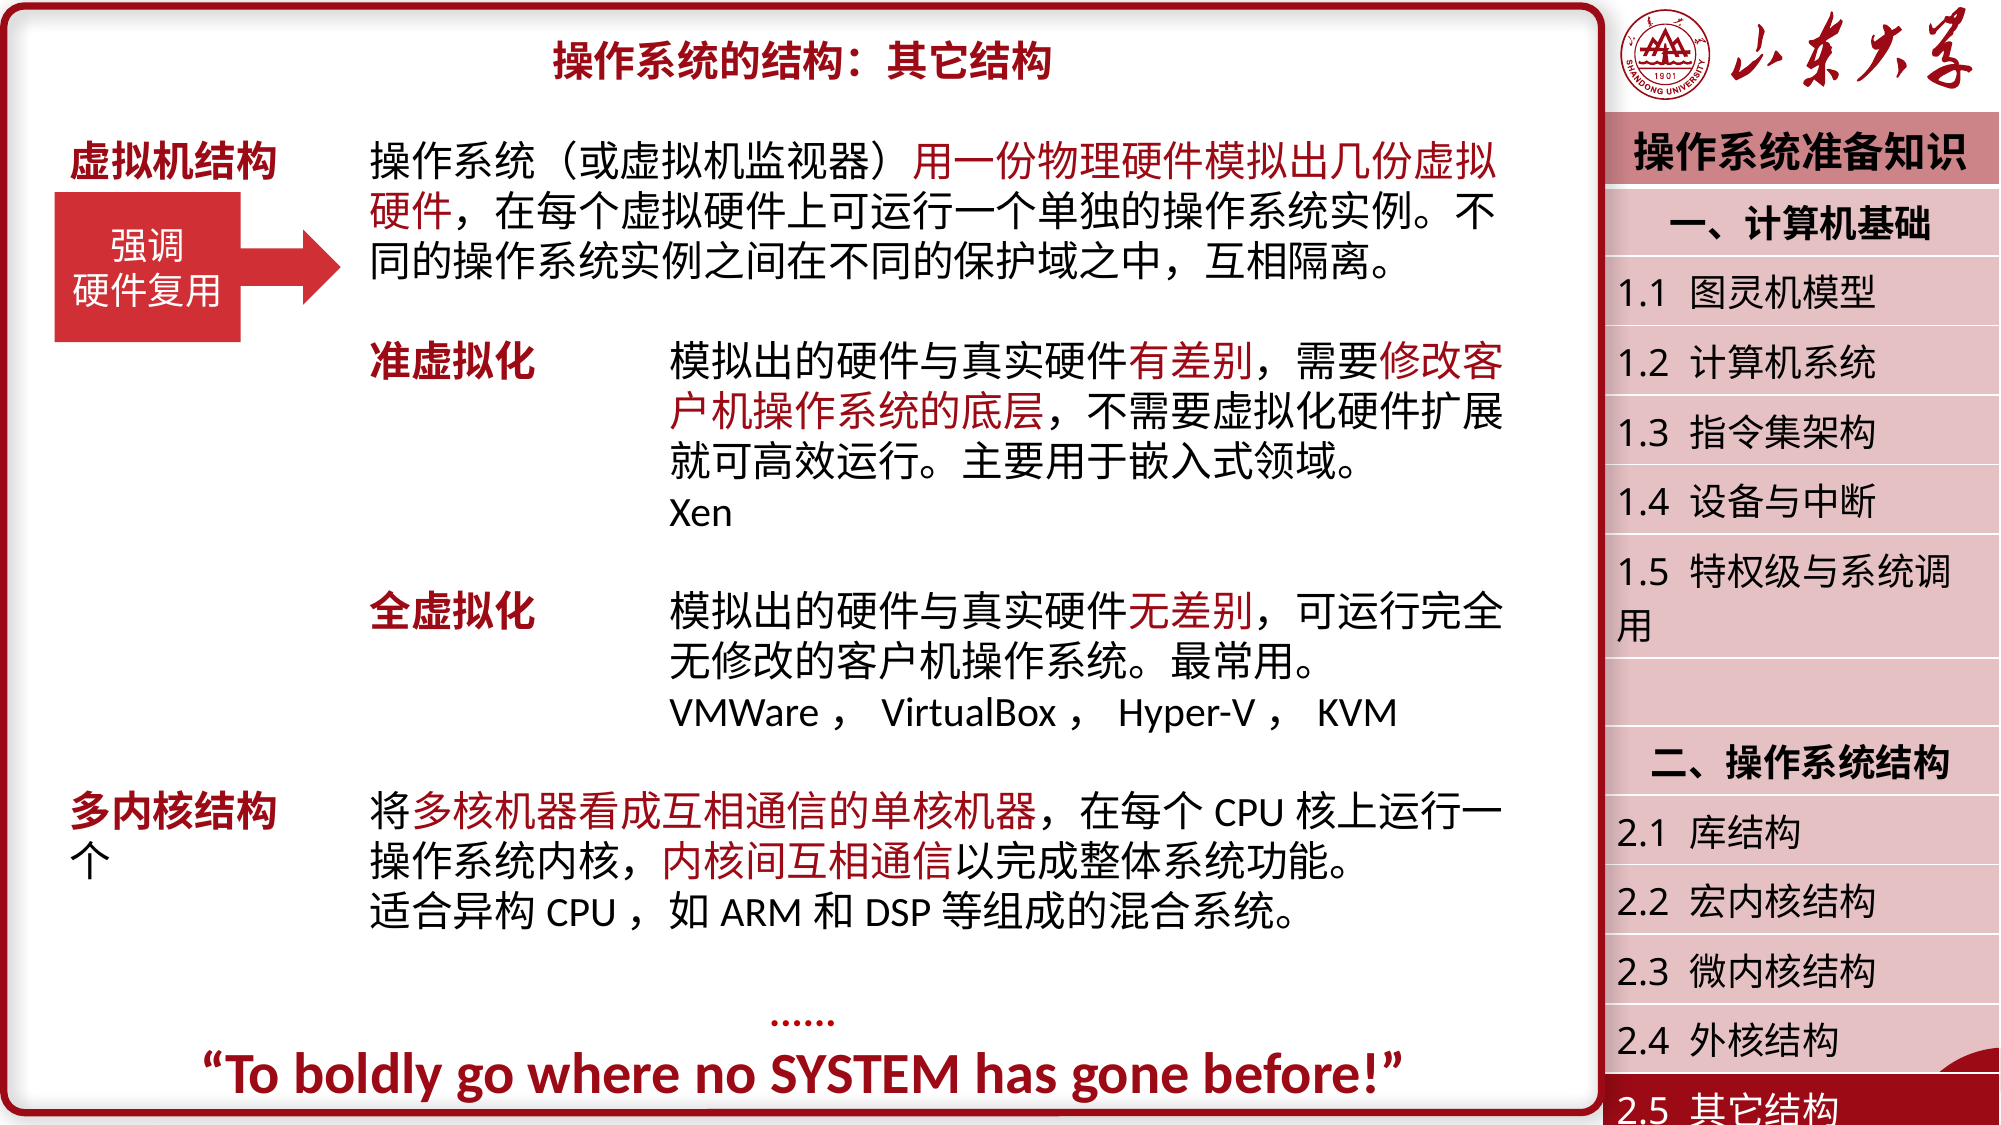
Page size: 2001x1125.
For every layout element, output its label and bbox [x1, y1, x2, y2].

table_cell [1603, 396, 1999, 464]
table_cell [1603, 796, 1999, 864]
table_cell [1603, 535, 1999, 657]
table_cell [1603, 257, 1999, 325]
table_cell [1603, 935, 1999, 1003]
table_cell [1603, 465, 1999, 533]
table_cell [1603, 189, 1999, 255]
table_header [1603, 112, 1999, 184]
table_cell [1603, 1005, 1999, 1072]
table_cell [1603, 1074, 1999, 1125]
text_box [1620, 5, 1977, 100]
text_box [2, 4, 1603, 1114]
table_cell [1603, 326, 1999, 394]
table_cell [1603, 727, 1999, 794]
table_cell [1603, 865, 1999, 933]
table_cell [1603, 659, 1999, 725]
